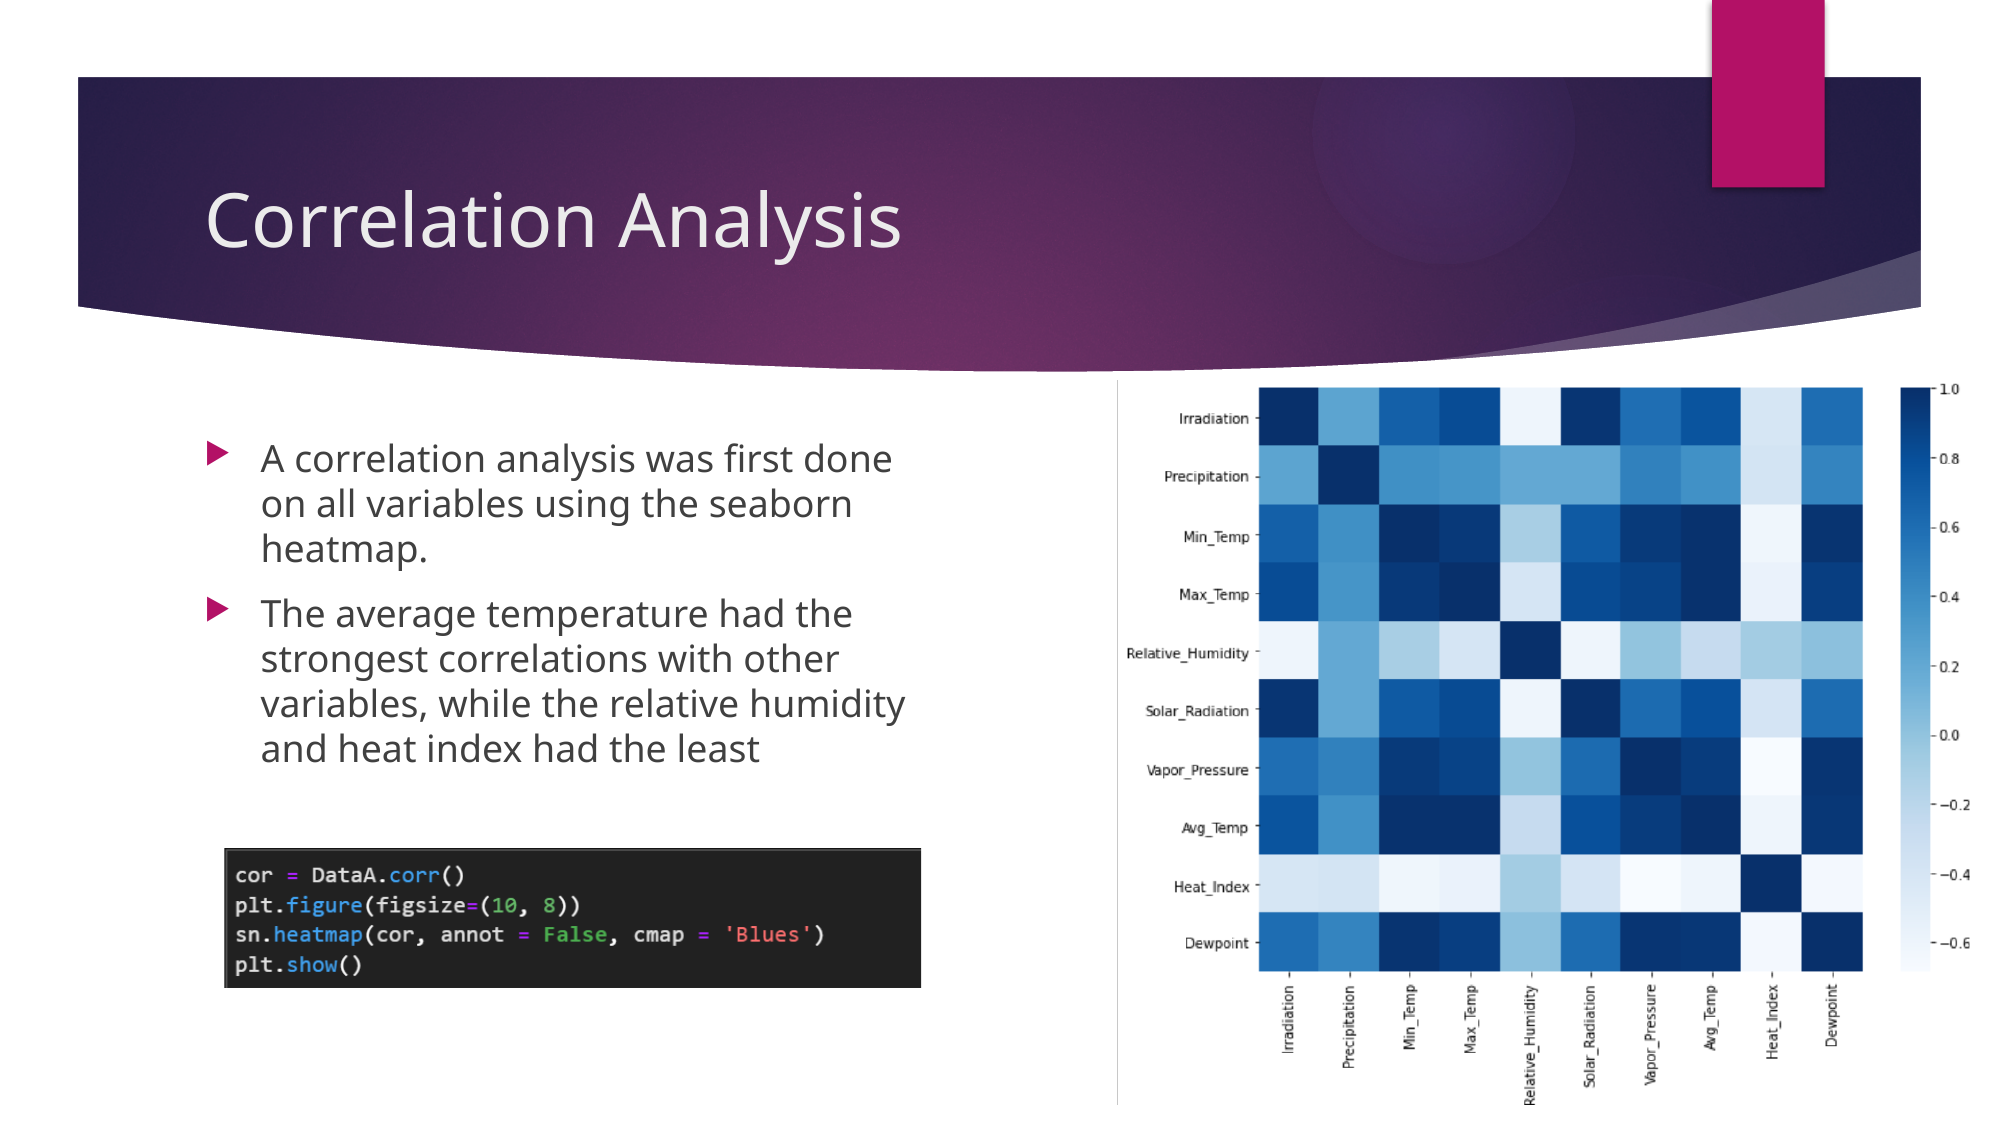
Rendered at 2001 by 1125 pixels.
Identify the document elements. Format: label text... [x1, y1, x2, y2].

title Correlation Analysis [189, 159, 1627, 276]
list A correlation analysis was first done on all variables using the seaborn heatmap. The average temperature had the strongest correlations with other variables, while the relative humidity and heat index had the least [189, 427, 925, 988]
picture [224, 848, 922, 988]
picture [1116, 379, 1970, 1105]
